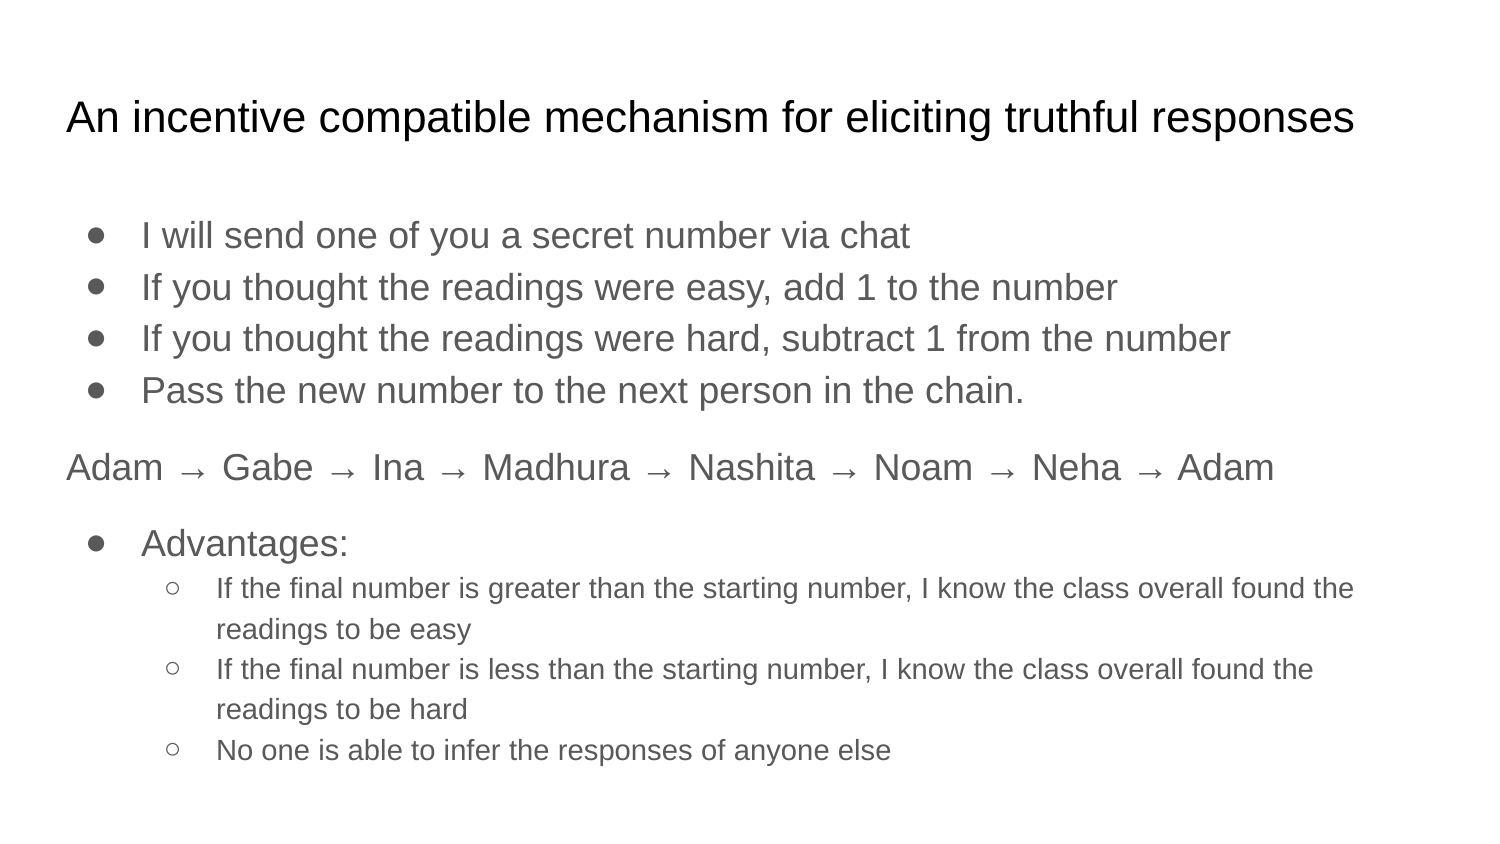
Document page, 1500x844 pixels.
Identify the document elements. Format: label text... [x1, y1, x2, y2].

title An incentive compatible mechanism for eliciting truthful responses [51, 72, 1449, 167]
list I will send one of you a secret number via chat If you thought the readings were easy, add 1 to the number If you thought the readings were hard, subtract 1 from the number Pass the new number to the next person in the chain. Adam → Gabe → Ina → Madhura → Nashita → Noam → Neha → Adam Advantages: If the final number is greater than the starting number, I know the class overall found the readings to be easy If the final number is less than the starting number, I know the class overall found the readings to be hard No one is able to infer the responses of anyone else [51, 189, 1449, 811]
